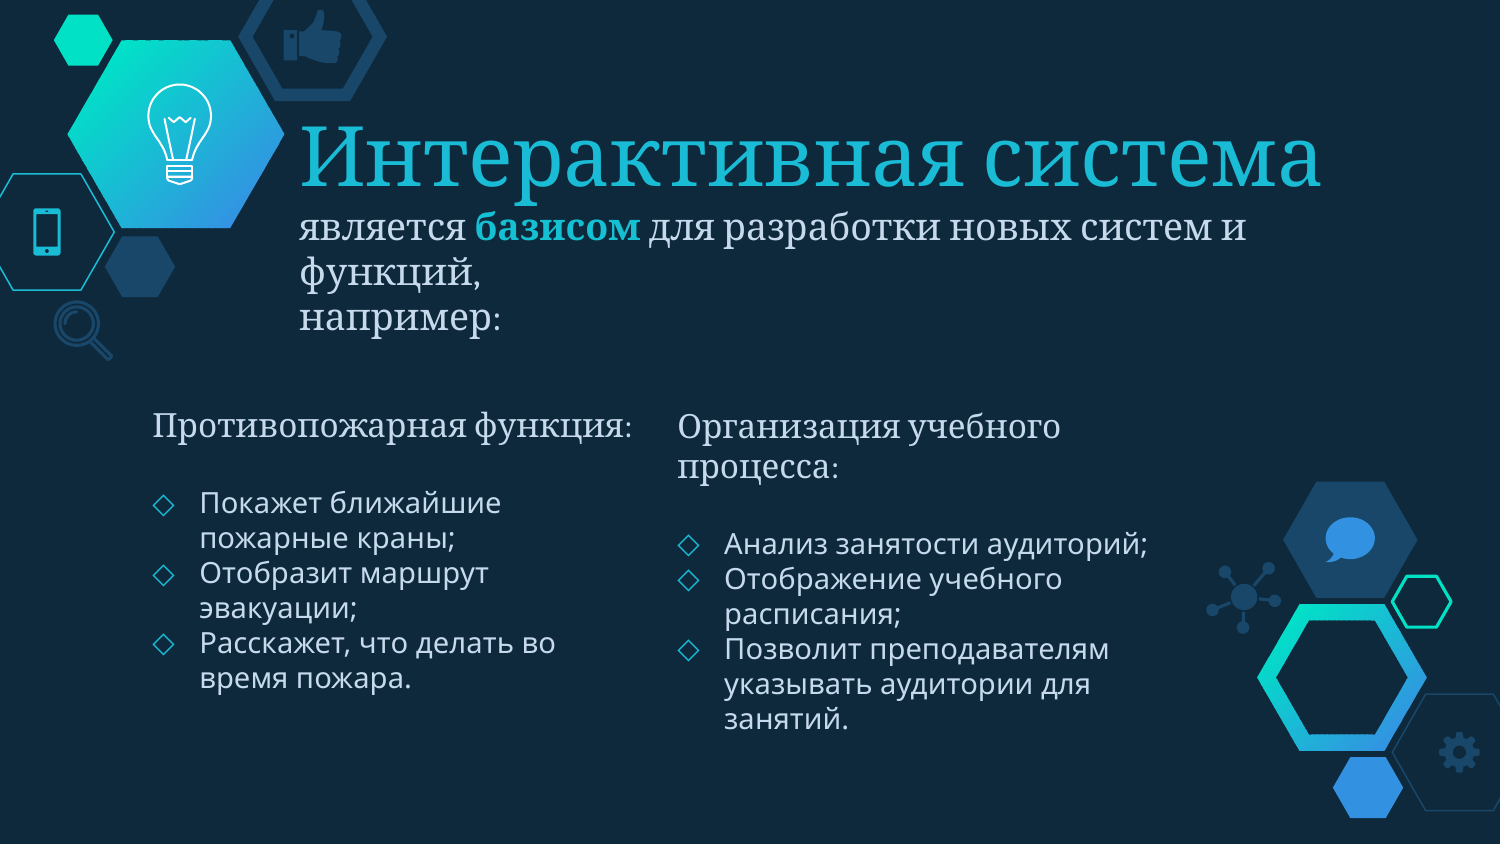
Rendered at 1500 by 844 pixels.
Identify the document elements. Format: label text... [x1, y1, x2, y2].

text_box Организация учебного процесса: Анализ занятости аудиторий; Отображение учебного расписания; Позволит преподавателям указывать аудитории для занятий. [662, 390, 1218, 808]
text_box Интерактивная система является базисом для разработки новых систем и функций, например: [284, 79, 1367, 353]
list Противопожарная функция: Покажет ближайшие пожарные краны; Отобразит маршрут эвакуации; Расскажет, что делать во время пожара. [137, 389, 663, 807]
